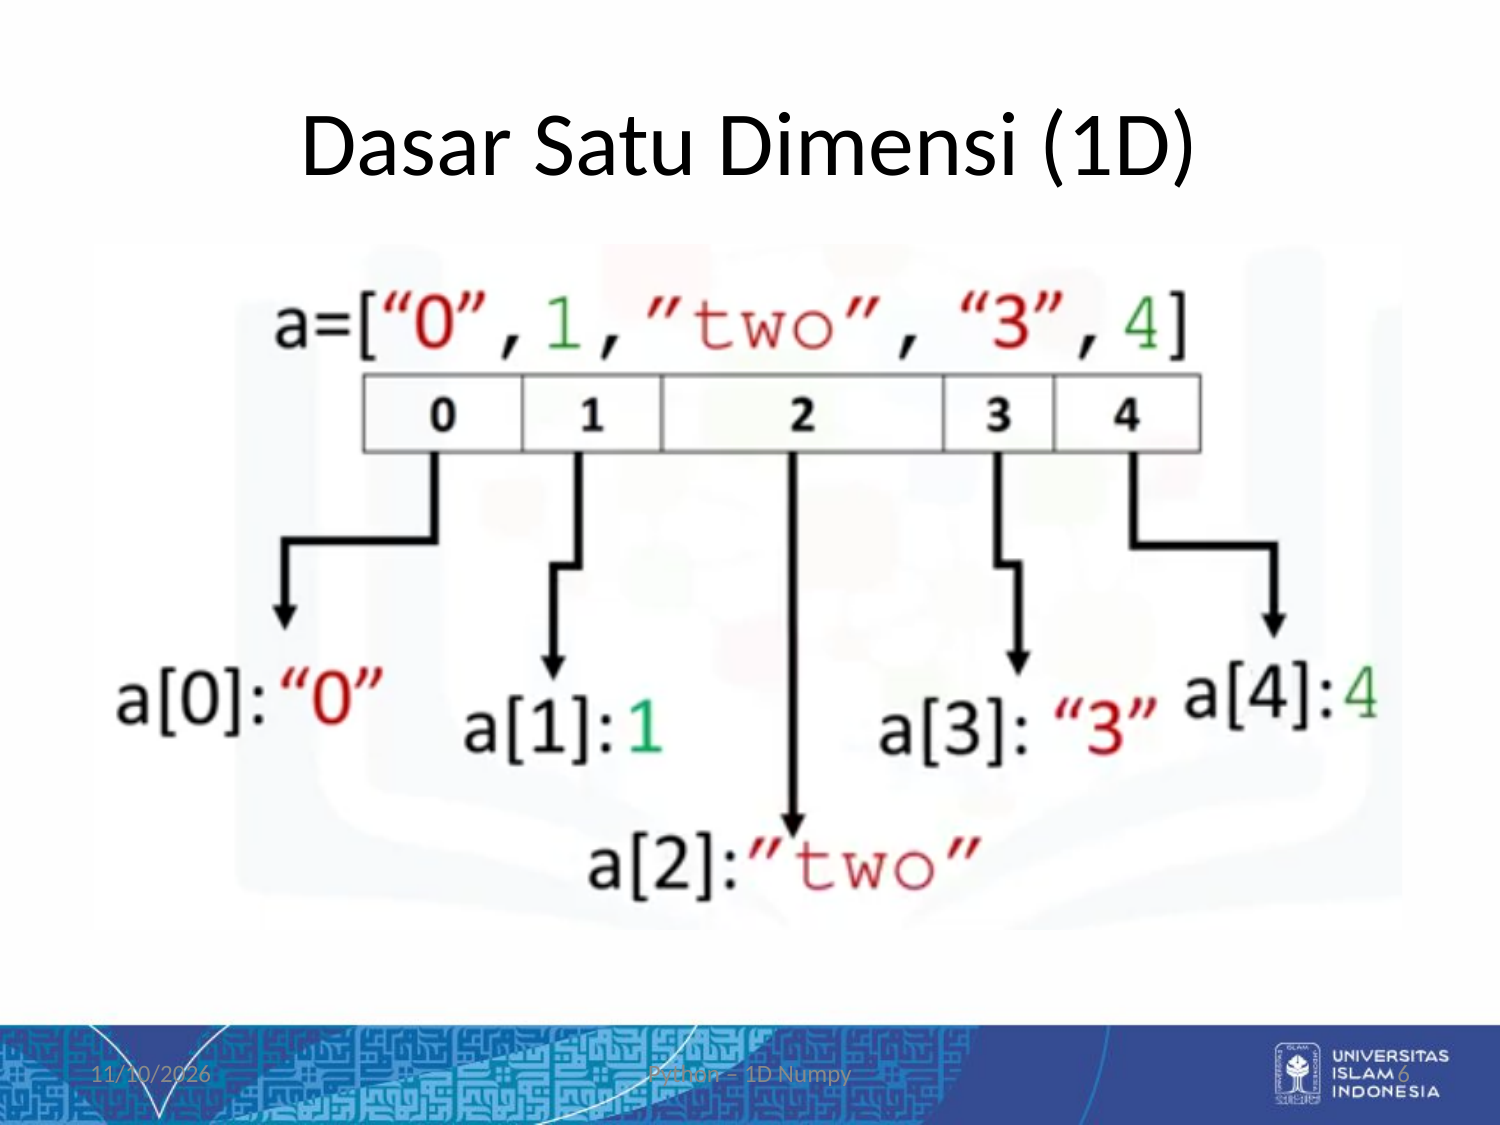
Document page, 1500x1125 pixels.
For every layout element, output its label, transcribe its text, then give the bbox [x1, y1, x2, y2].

picture [0, 0, 1500, 1125]
title Dasar Satu Dimensi (1D) [75, 45, 1425, 233]
footer Python – 1D Numpy [512, 1042, 988, 1103]
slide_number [75, 1042, 425, 1103]
slide_number 6 [1074, 1042, 1425, 1103]
